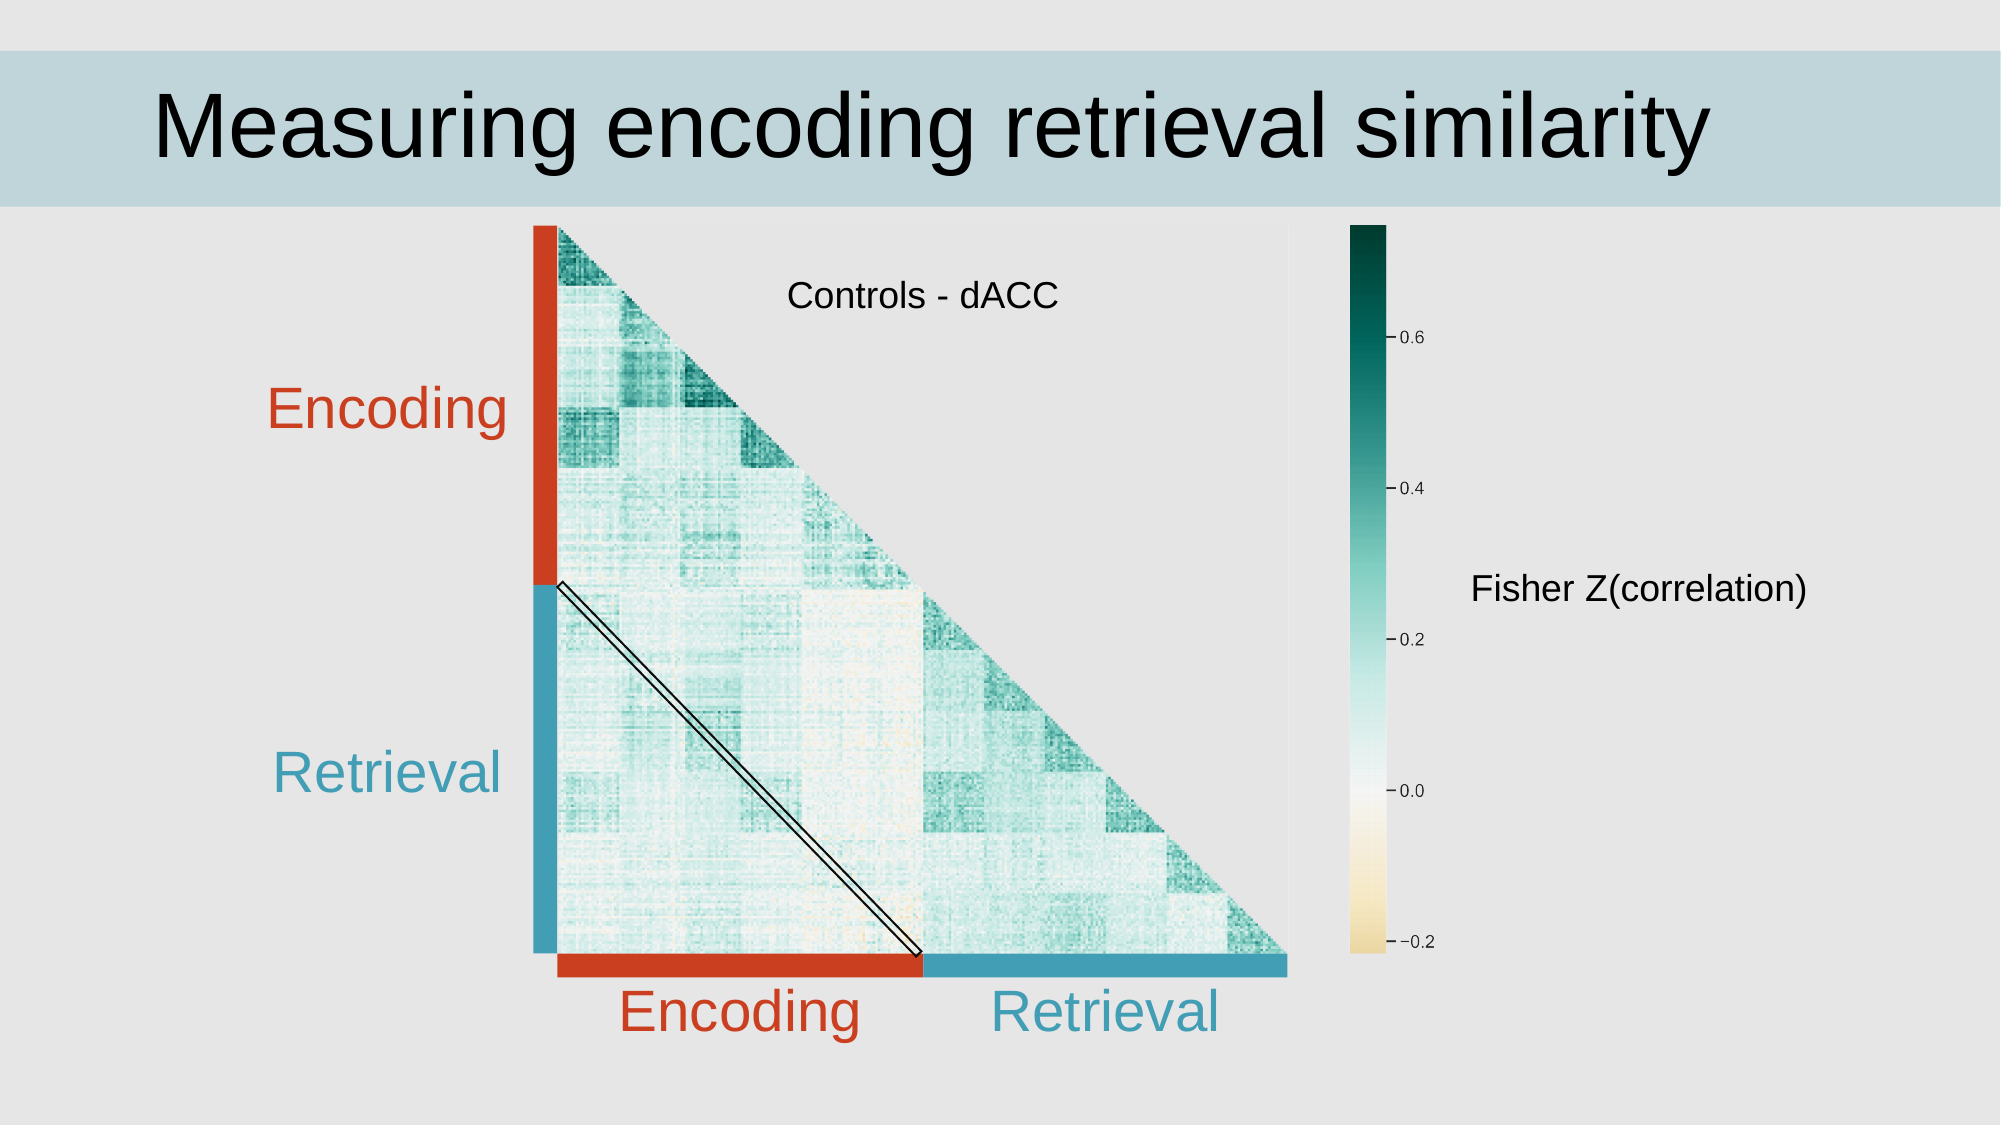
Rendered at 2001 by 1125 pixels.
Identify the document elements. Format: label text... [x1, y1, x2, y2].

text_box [533, 225, 1434, 978]
text_box Encoding [251, 362, 525, 448]
title Measuring encoding retrieval similarity [137, 19, 1863, 237]
text_box Retrieval [975, 978, 1236, 1051]
text_box Encoding [603, 978, 877, 1051]
text_box Retrieval [257, 726, 518, 812]
text_box Fisher Z(correlation) [1455, 556, 1823, 617]
